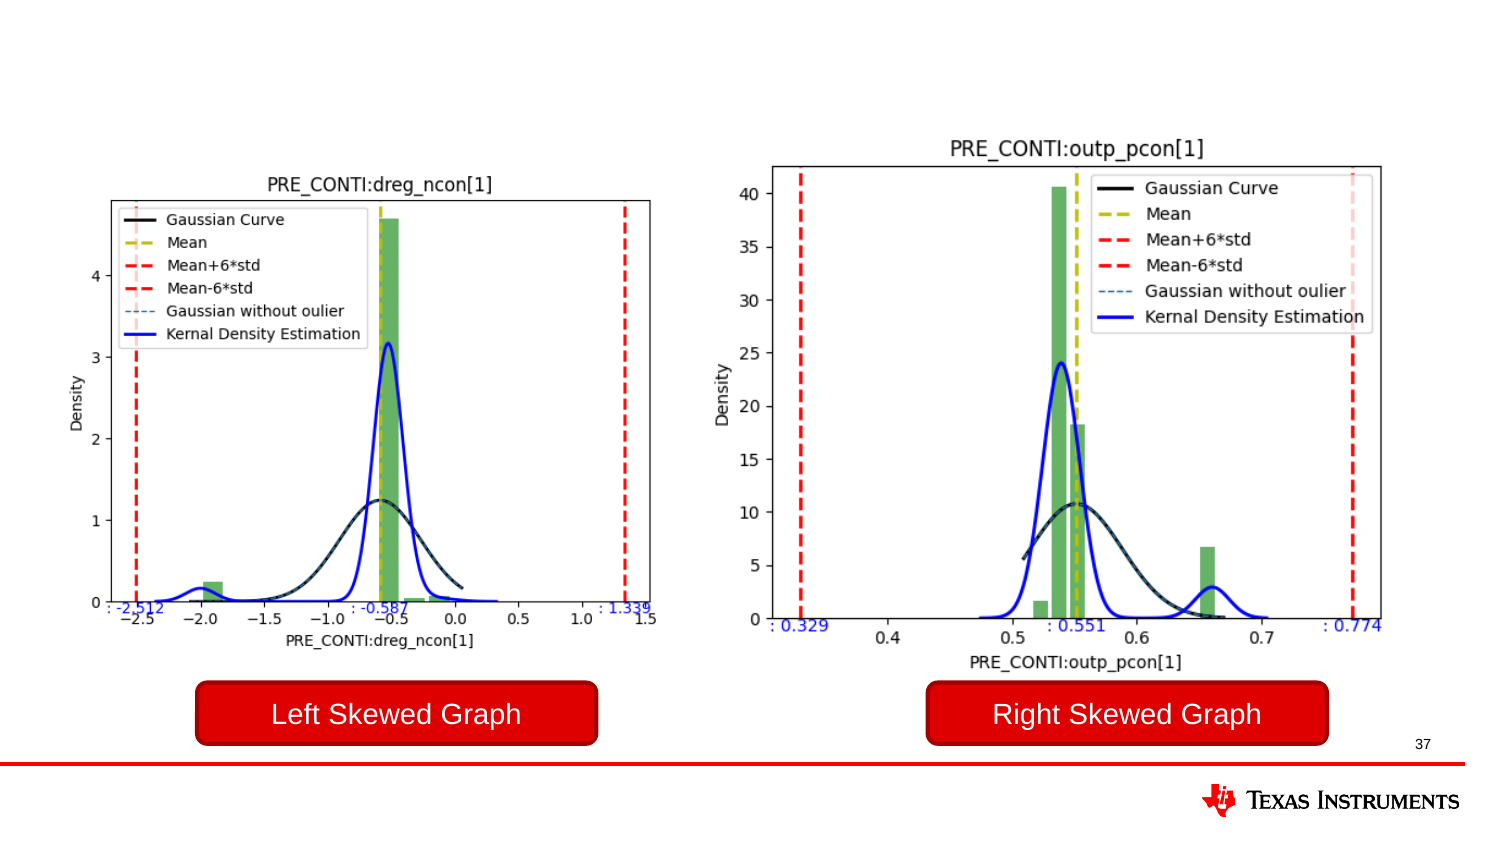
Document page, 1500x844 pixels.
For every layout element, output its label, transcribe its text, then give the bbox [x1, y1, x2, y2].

picture [674, 94, 1459, 683]
text_box Right Skewed Graph [925, 691, 1330, 746]
slide_number 37 [1093, 728, 1444, 755]
text_box Left Skewed Graph [194, 680, 599, 746]
picture [1202, 784, 1459, 817]
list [24, 137, 669, 659]
